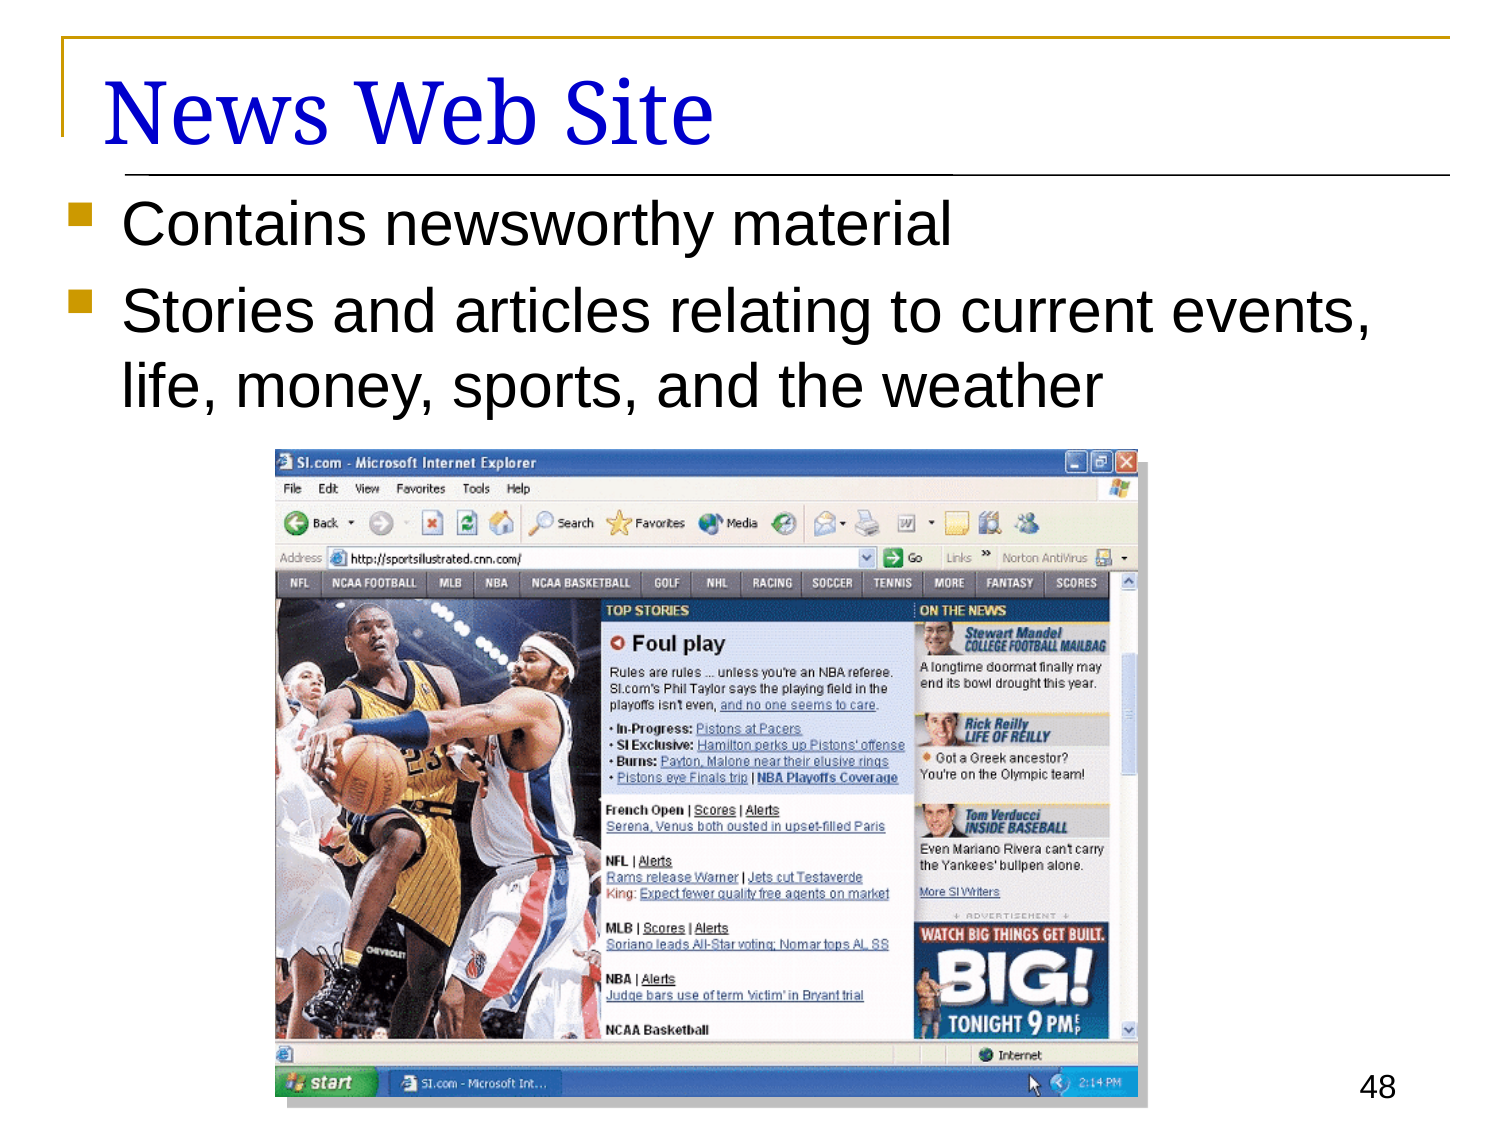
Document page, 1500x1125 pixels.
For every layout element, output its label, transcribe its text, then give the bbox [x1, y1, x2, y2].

picture [1106, 1078, 1121, 1087]
picture [1079, 1078, 1089, 1087]
picture [274, 449, 1138, 1098]
list Contains newsworthy material Stories and articles relating to current events, life, money, sports, and the weather [49, 174, 1451, 451]
title News Web Site [87, 49, 1451, 163]
picture [1097, 1079, 1103, 1086]
